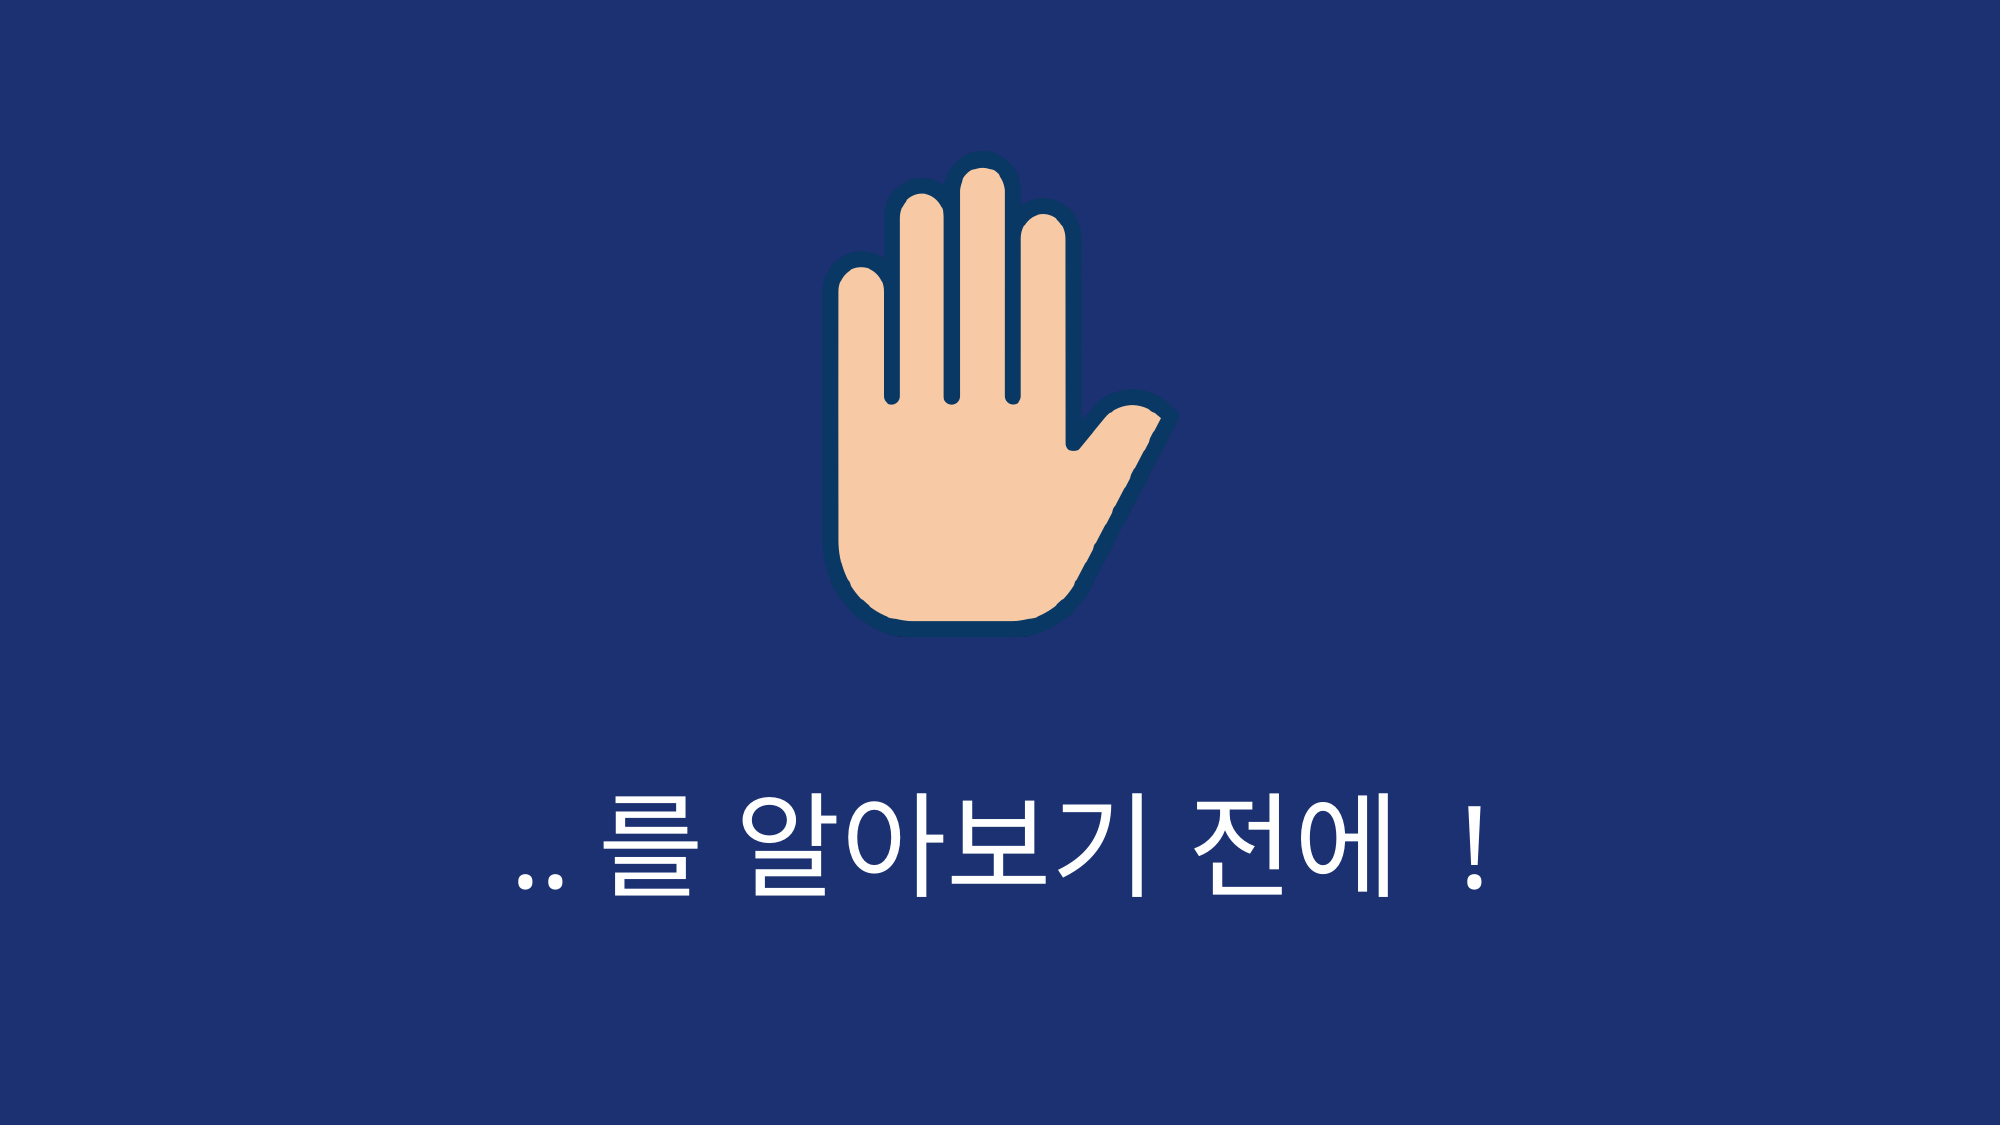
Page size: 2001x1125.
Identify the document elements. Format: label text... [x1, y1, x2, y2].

text_box ..를 알아보기 전에 ! [377, 766, 1623, 919]
picture [757, 151, 1243, 637]
